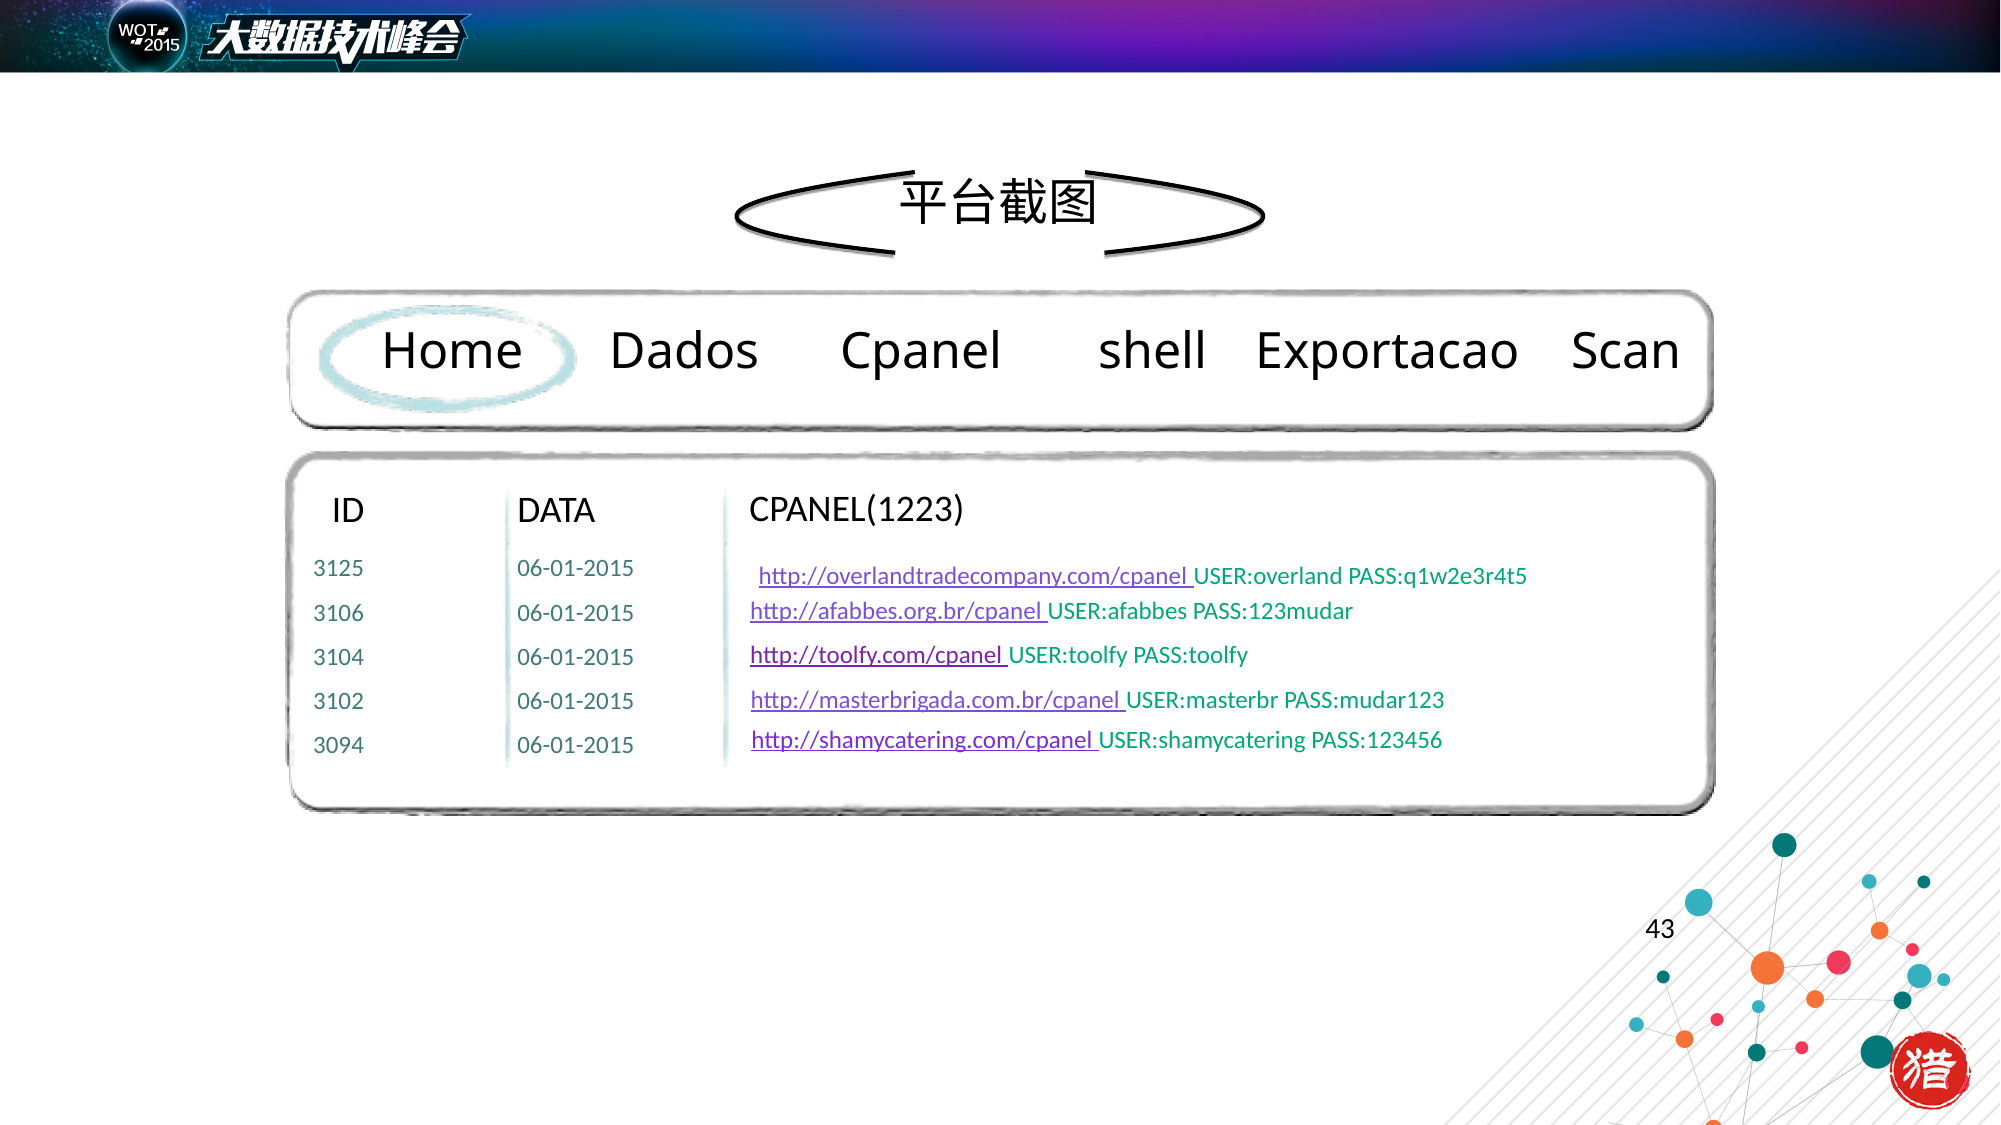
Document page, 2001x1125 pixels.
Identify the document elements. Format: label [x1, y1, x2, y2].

picture [0, 0, 2001, 1125]
text_box [736, 170, 1264, 253]
text_box [286, 289, 1714, 431]
text_box [284, 450, 1716, 814]
text_box [1325, 908, 1675, 957]
